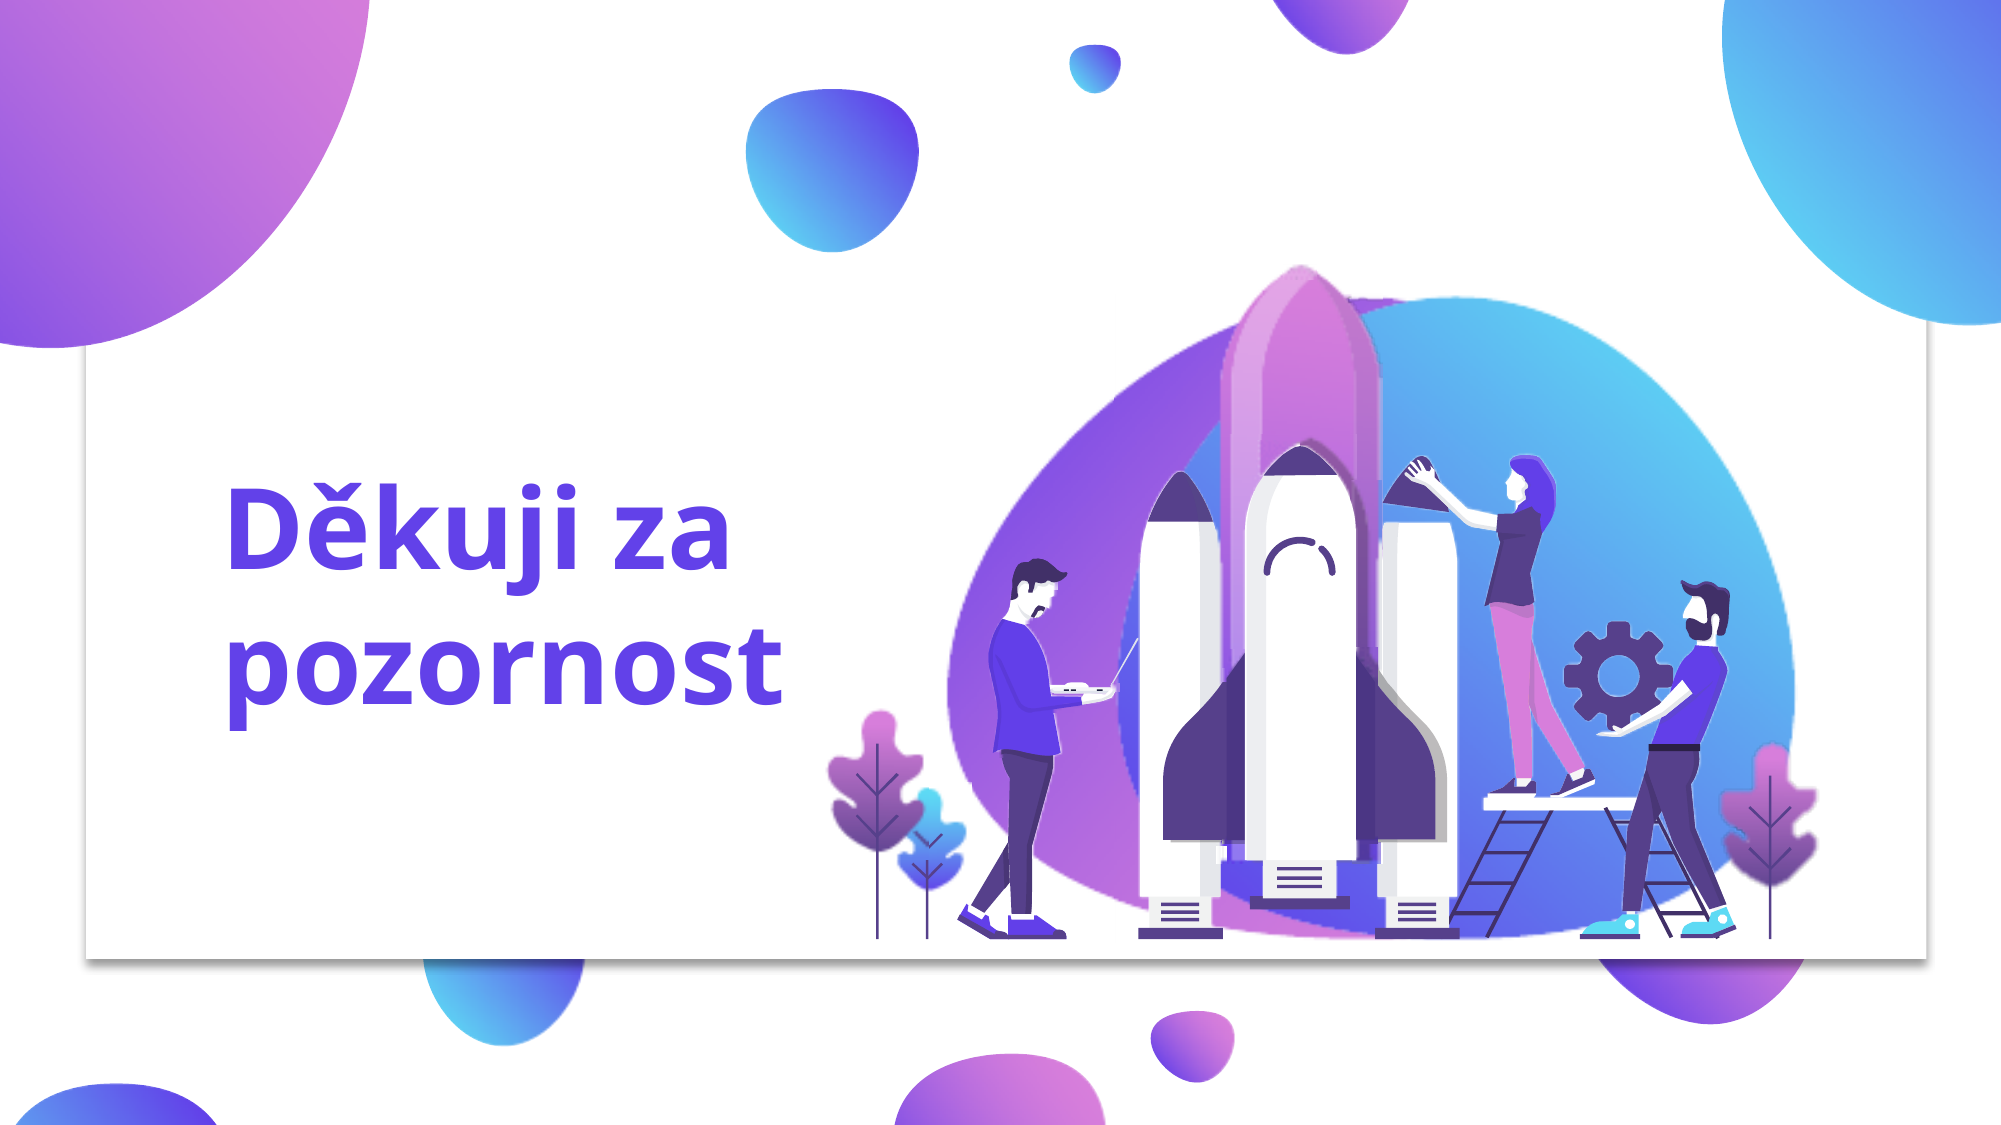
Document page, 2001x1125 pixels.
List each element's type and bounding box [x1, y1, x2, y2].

text_box [1162, 263, 1448, 910]
text_box [1460, 806, 1555, 940]
text_box [1375, 798, 1460, 940]
text_box [1138, 470, 1223, 940]
text_box [819, 707, 957, 940]
text_box [1579, 579, 1737, 940]
text_box [942, 798, 1798, 943]
text_box [942, 294, 1162, 707]
picture [0, 0, 2000, 1125]
text_box [1737, 739, 1822, 940]
text_box [1382, 454, 1596, 798]
text_box [957, 558, 1139, 940]
picture [1044, 19, 1145, 120]
text_box [1448, 294, 1798, 739]
picture [1232, 0, 1446, 159]
